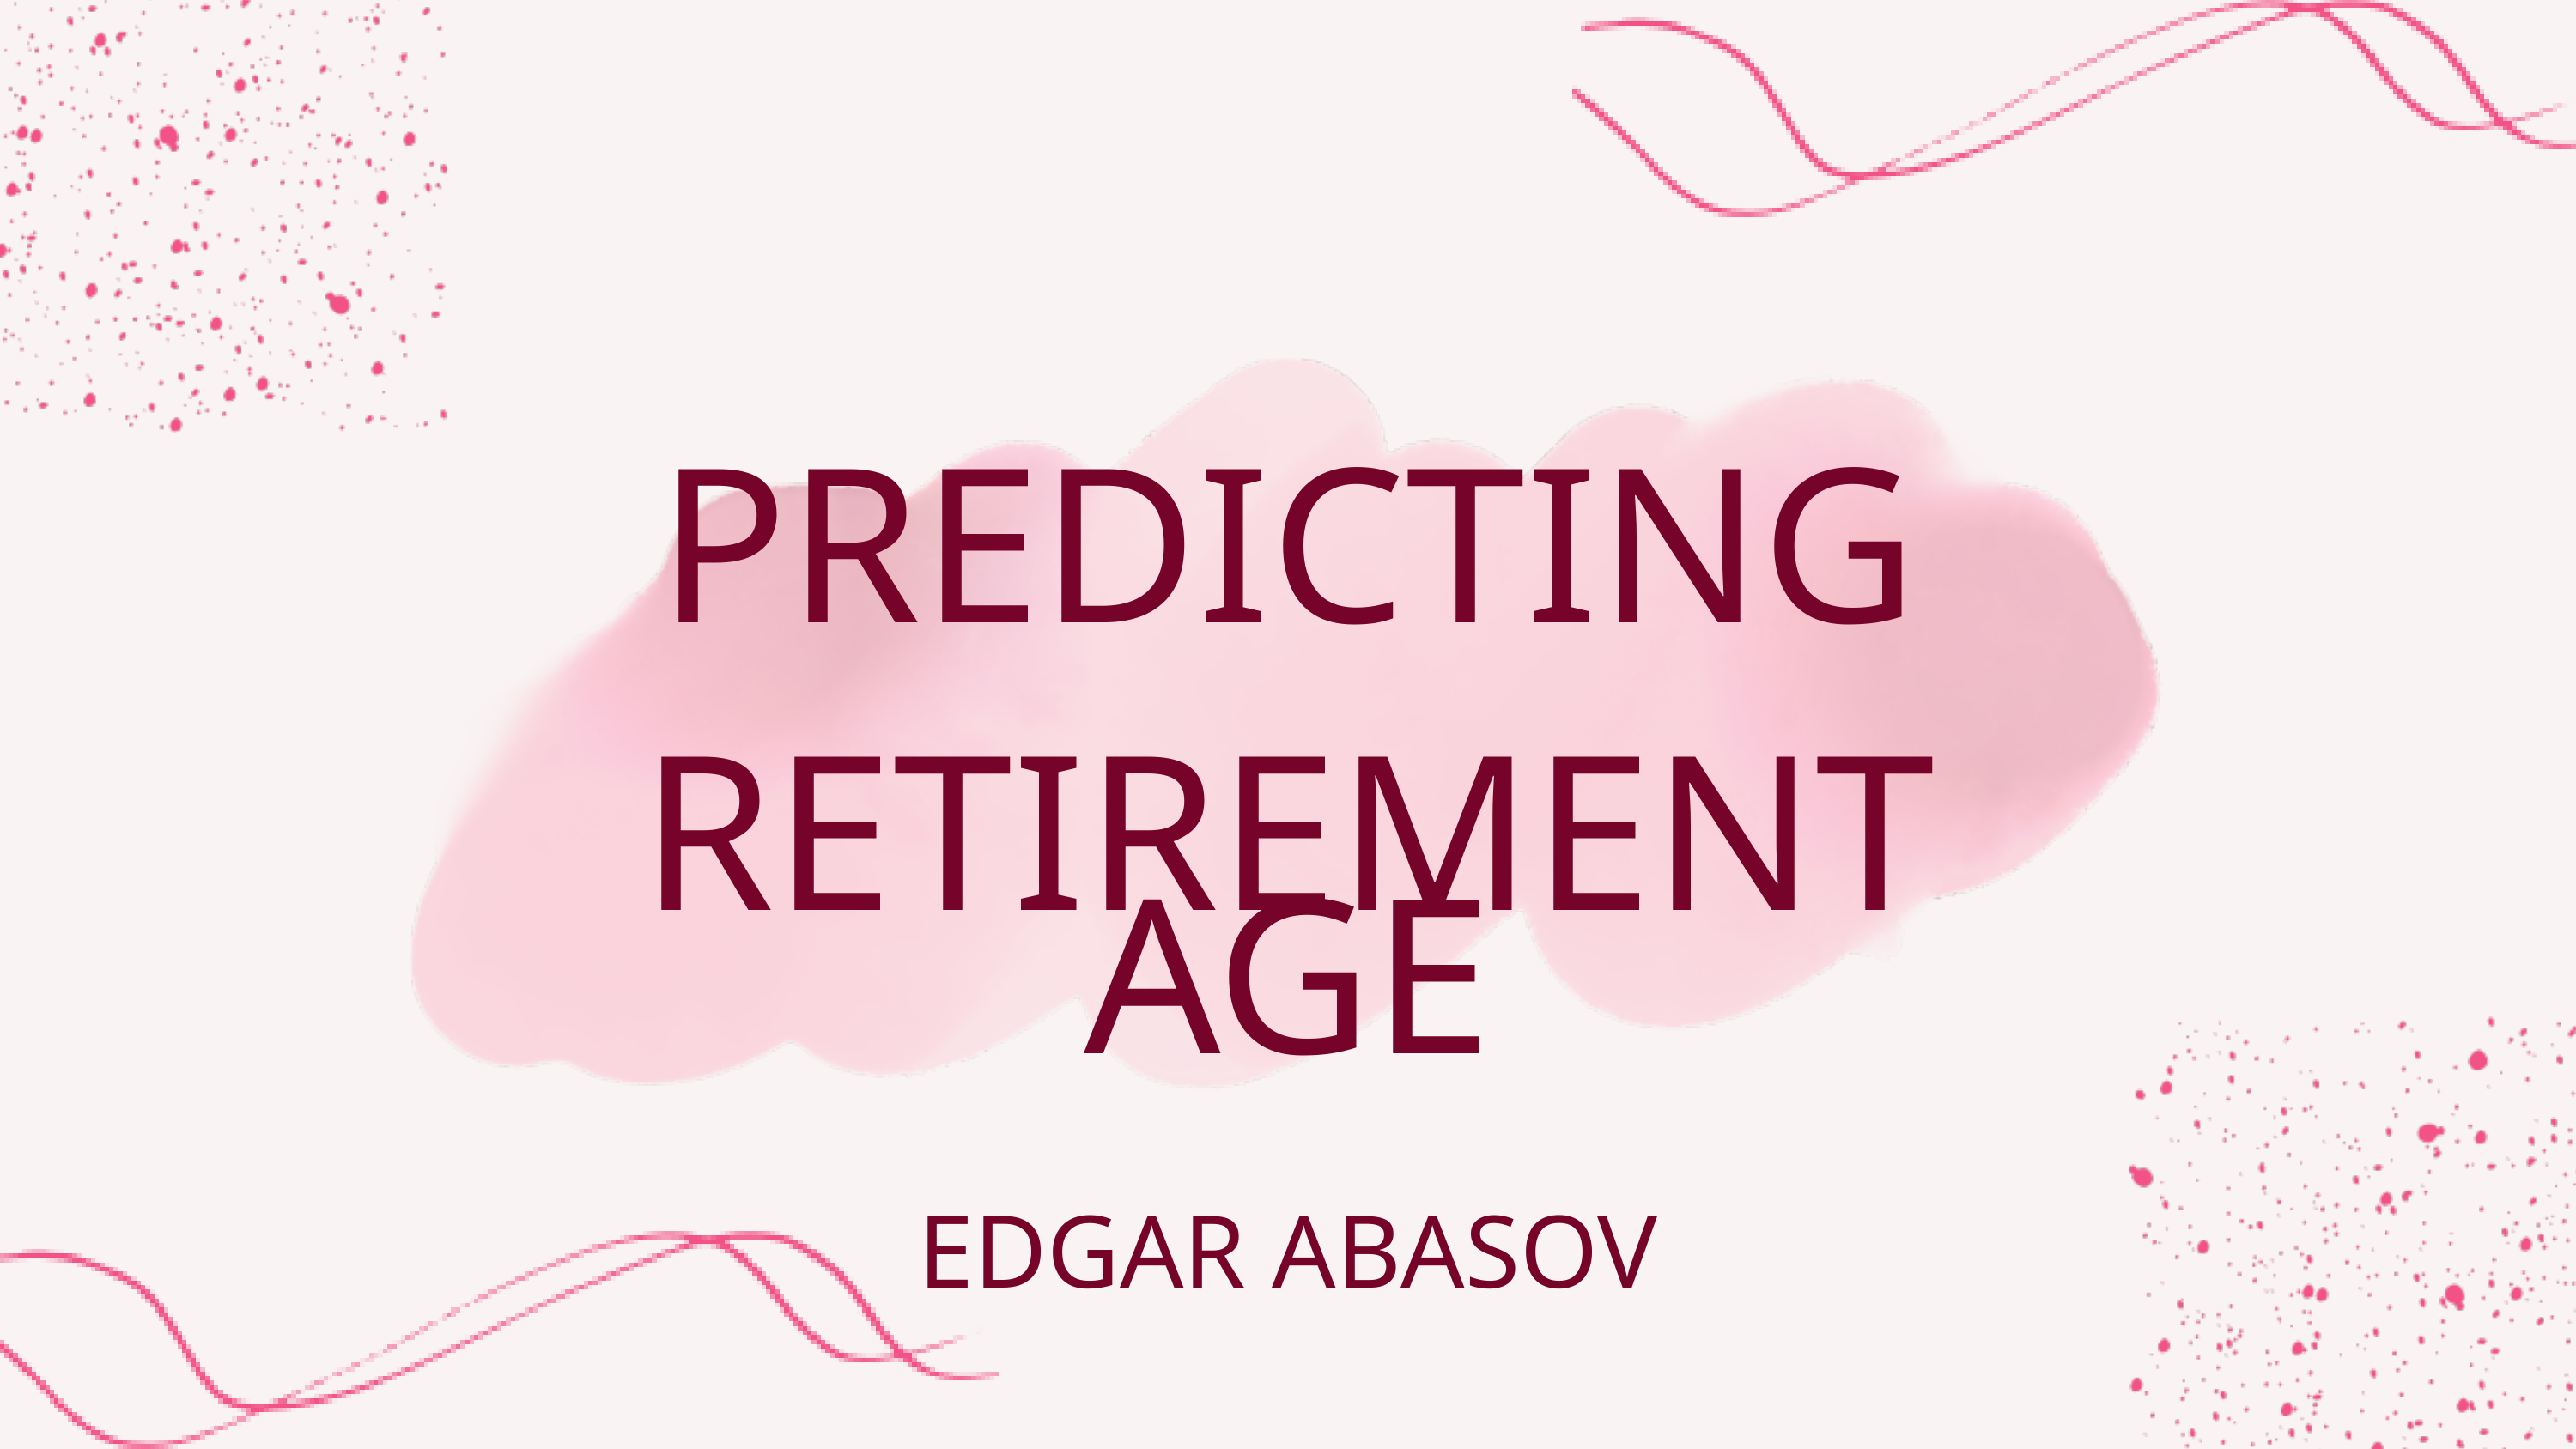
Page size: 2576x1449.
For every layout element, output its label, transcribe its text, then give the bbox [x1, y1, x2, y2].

text_box [1572, 0, 2576, 217]
text_box [2129, 1014, 2576, 1449]
text_box [0, 0, 447, 435]
text_box [410, 358, 2166, 1091]
text_box PREDICTING RETIREMENT AGE EDGAR ABASOV [568, 521, 2008, 1308]
text_box [0, 1231, 1004, 1449]
